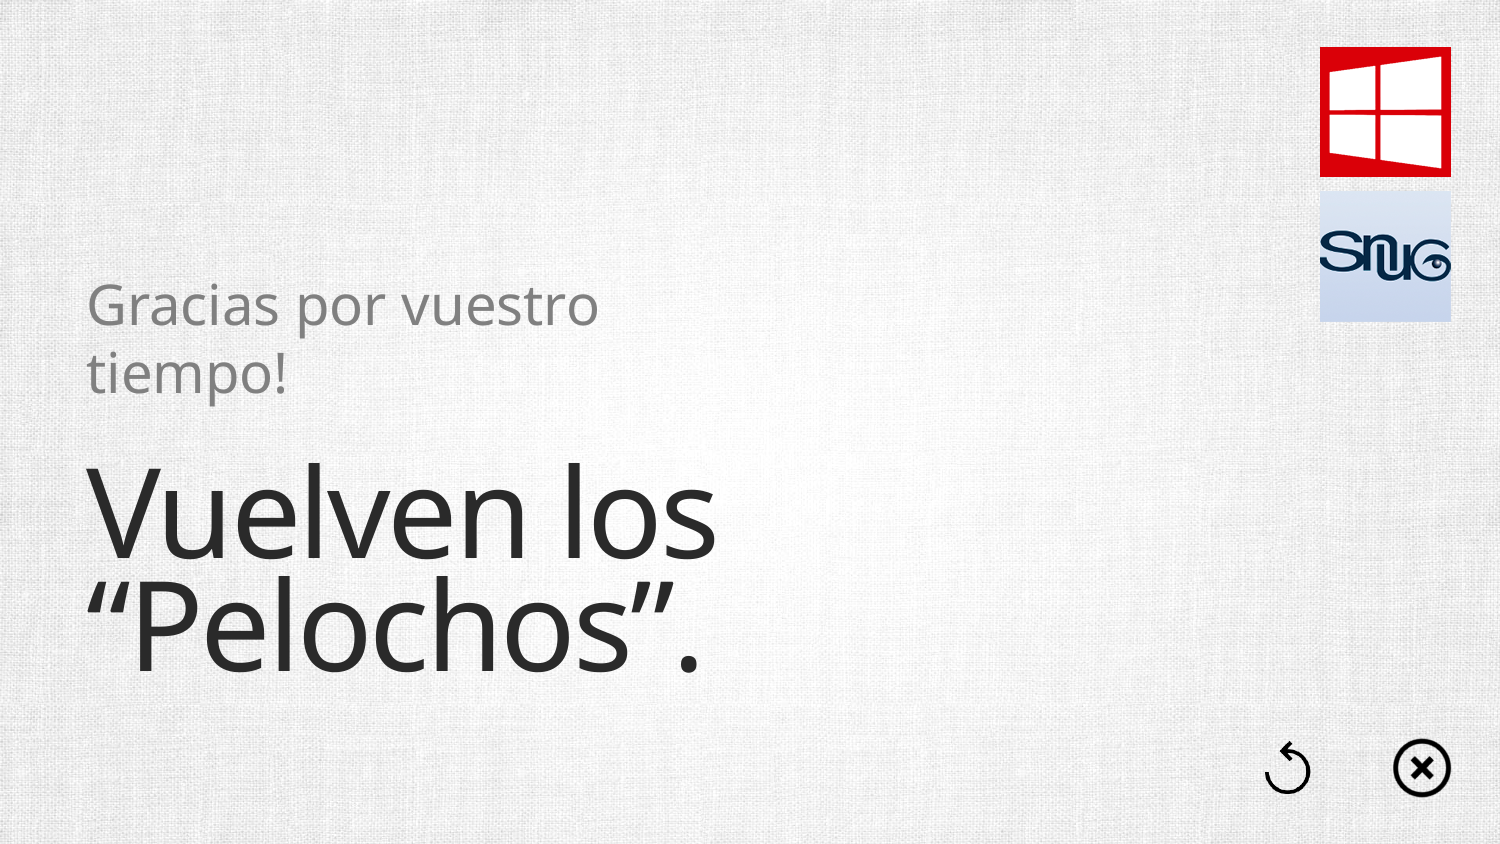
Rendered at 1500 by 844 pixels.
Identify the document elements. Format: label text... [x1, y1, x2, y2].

title Vuelven los “Pelochos”. [71, 410, 1223, 753]
picture [0, 0, 1500, 844]
subtitle Gracias por vuestro tiempo! [71, 261, 809, 321]
